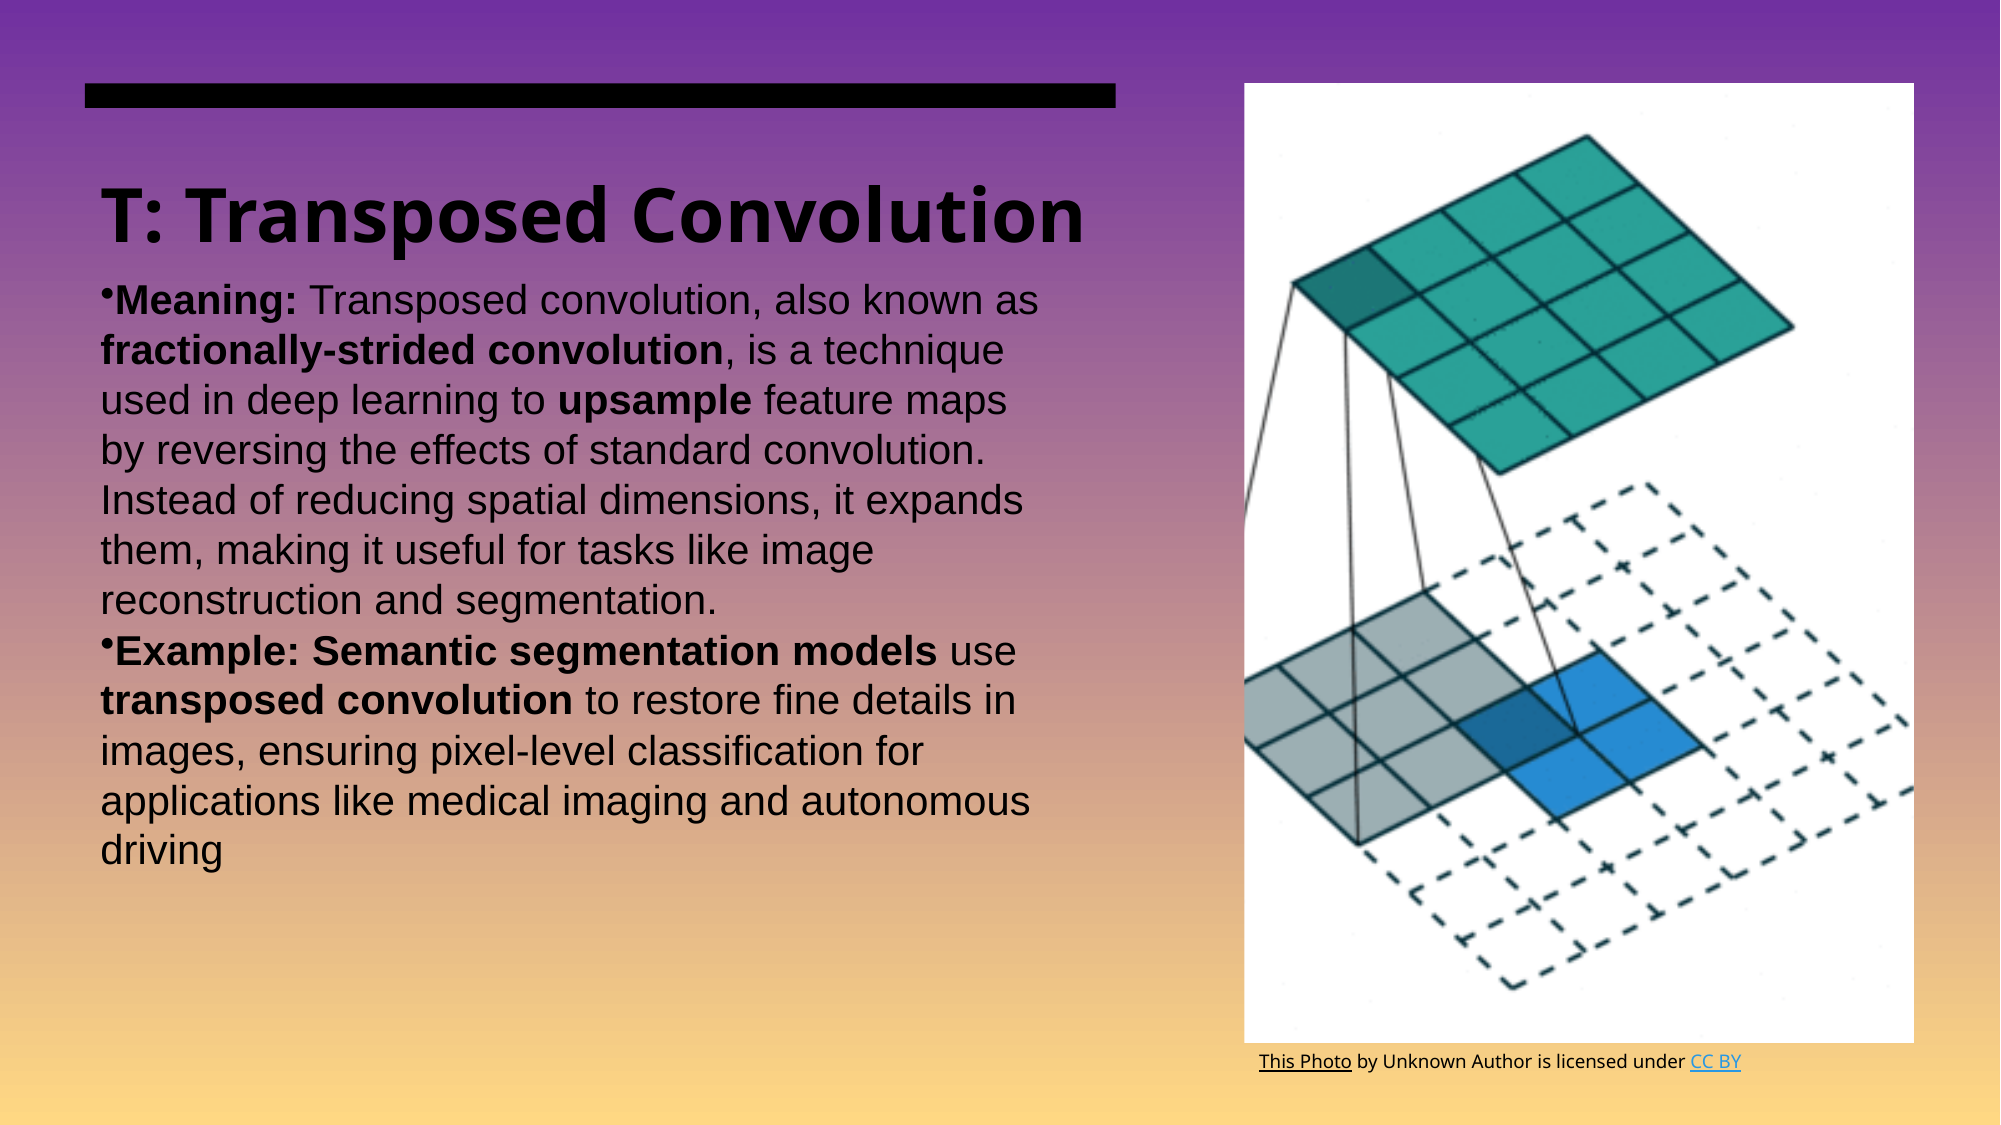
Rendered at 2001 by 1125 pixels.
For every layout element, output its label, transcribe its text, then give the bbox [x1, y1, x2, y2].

list Meaning: Transposed convolution, also known as fractionally-strided convolution, is a technique used in deep learning to upsample feature maps by reversing the effects of standard convolution. Instead of reducing spatial dimensions, it expands them, making it useful for tasks like image reconstruction and segmentation. Example: Semantic segmentation models use transposed convolution to restore fine details in images, ensuring pixel-level classification for applications like medical imaging and autonomous driving [85, 246, 1069, 900]
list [1243, 82, 1915, 1043]
text_box This Photo by Unknown Author is licensed under CC BY [1244, 1043, 1914, 1083]
text_box [0, 0, 2000, 1125]
text_box [83, 82, 1117, 109]
title T: Transposed Convolution [85, 160, 1119, 292]
